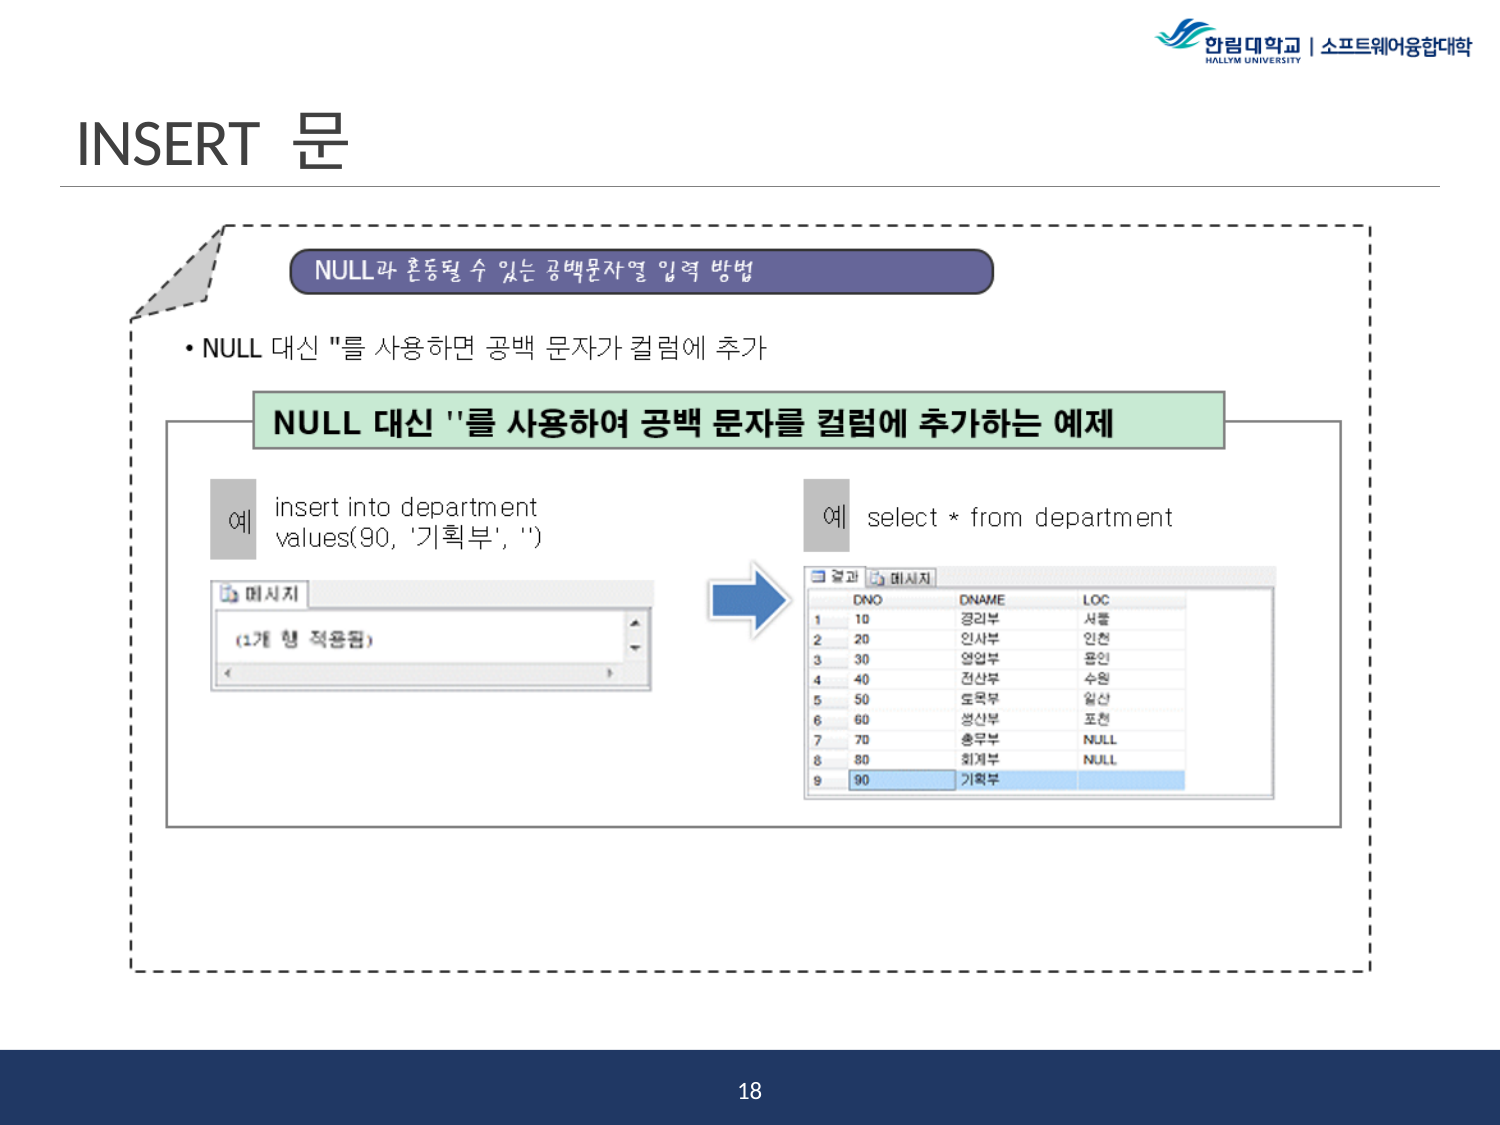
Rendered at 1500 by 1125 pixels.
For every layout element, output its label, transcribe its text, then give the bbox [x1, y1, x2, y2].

picture [1148, 7, 1483, 76]
title INSERT 문 [60, 62, 1440, 187]
slide_number 17 [669, 1059, 831, 1120]
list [117, 203, 1383, 982]
